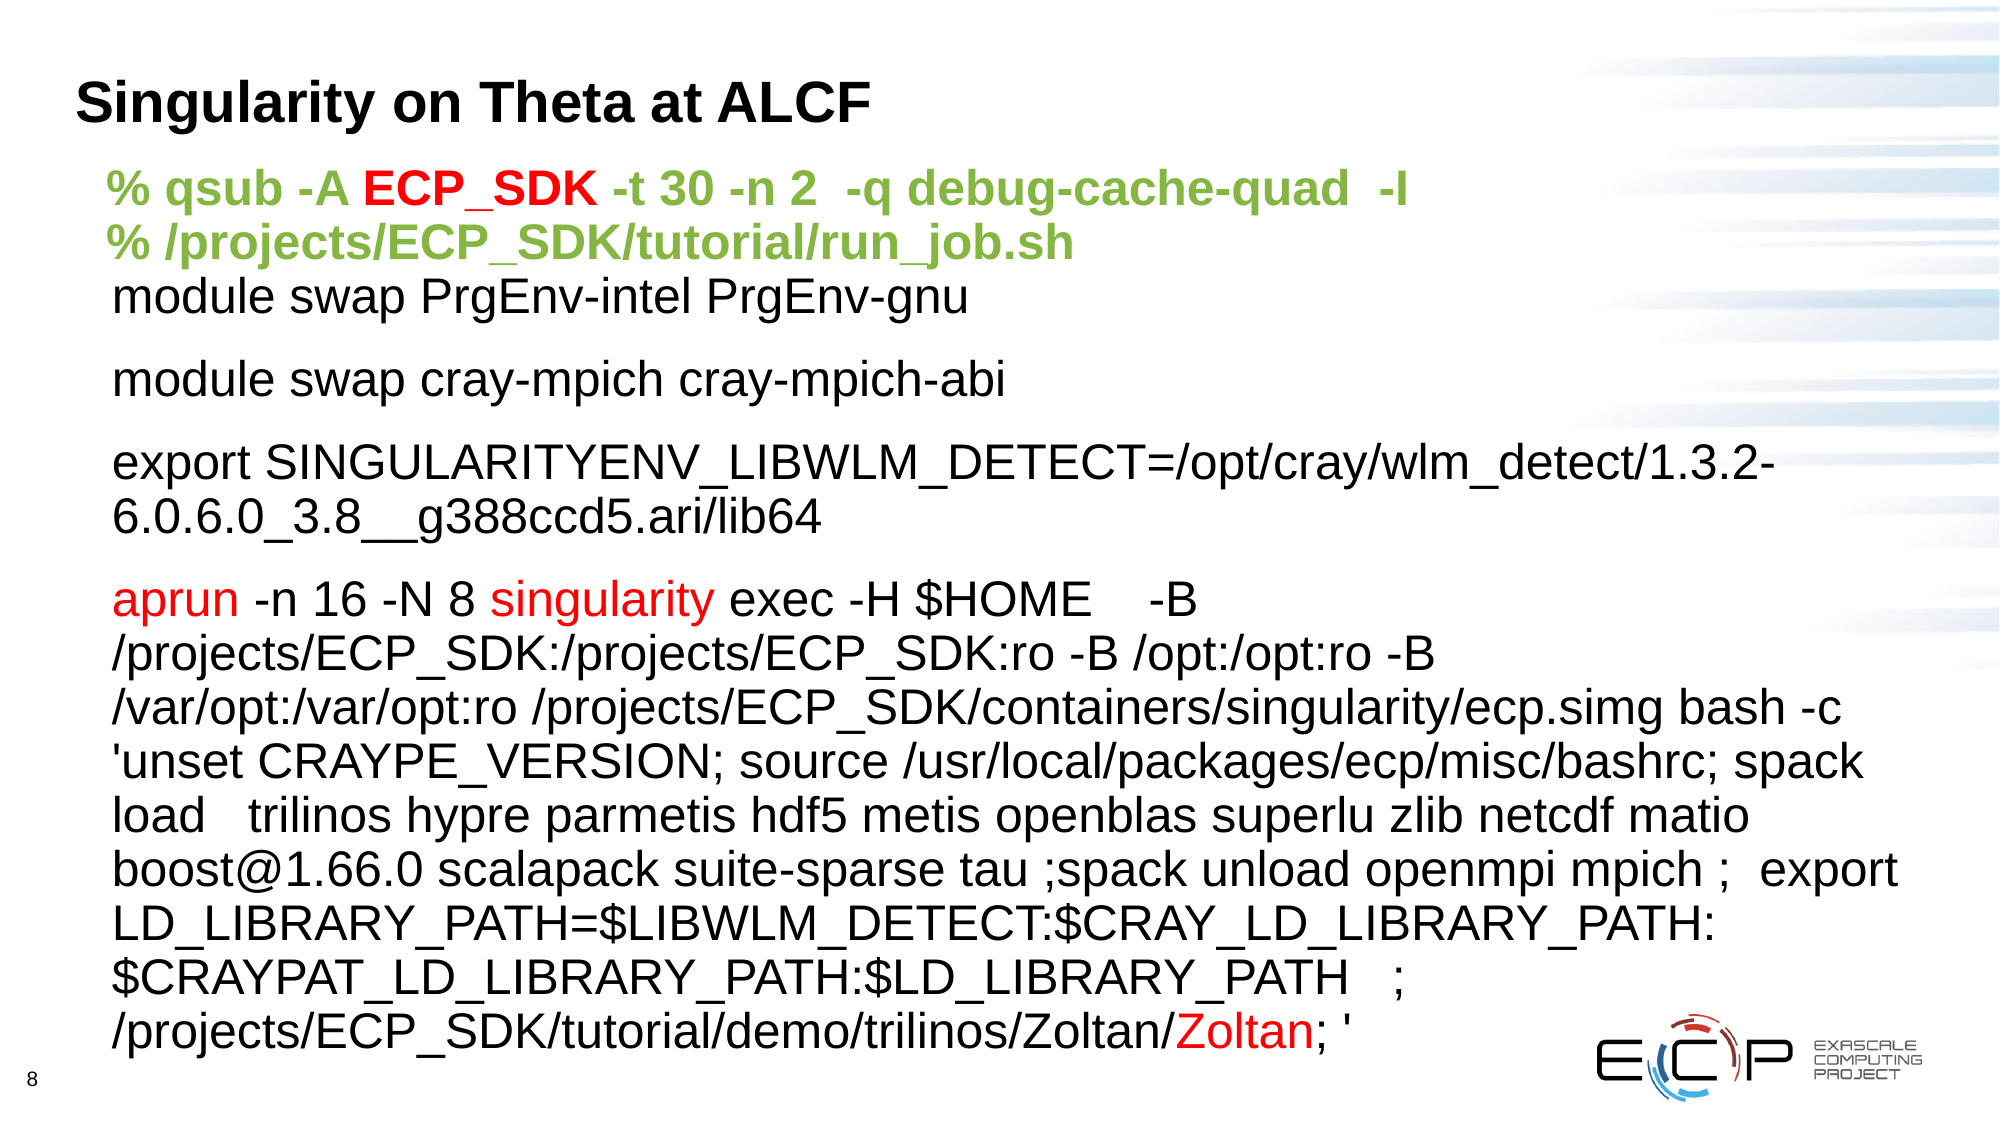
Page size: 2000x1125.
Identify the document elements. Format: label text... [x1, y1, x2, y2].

picture [1531, 0, 2000, 669]
list % qsub -A ECP_SDK -t 30 -n 2 -q debug-cache-quad -I % /projects/ECP_SDK/tutorial/run_job.sh [90, 207, 1923, 237]
list module swap PrgEnv-intel PrgEnv-gnu module swap cray-mpich cray-mpich-abi export SINGULARITYENV_LIBWLM_DETECT=/opt/cray/wlm_detect/1.3.2-6.0.6.0_3.8__g388ccd5.ari/lib64 aprun -n 16 -N 8 singularity exec -H $HOME -B /projects/ECP_SDK:/projects/ECP_SDK:ro -B /opt:/opt:ro -B /var/opt:/var/opt:ro /projects/ECP_SDK/containers/singularity/ecp.simg bash -c 'unset CRAYPE_VERSION; source /usr/local/packages/ecp/misc/bashrc; spack load trilinos hypre parmetis hdf5 metis openblas superlu zlib netcdf matio boost@1.66.0 scalapack suite-sparse tau ;spack unload openmpi mpich ; export LD_LIBRARY_PATH=$LIBWLM_DETECT:$CRAY_LD_LIBRARY_PATH:$CRAYPAT_LD_LIBRARY_PATH:$LD_LIBRARY_PATH ; /projects/ECP_SDK/tutorial/demo/trilinos/Zoltan/Zoltan; ' [96, 262, 1929, 989]
title Singularity on Theta at ALCF [59, 67, 1927, 207]
picture [1597, 1014, 1922, 1102]
